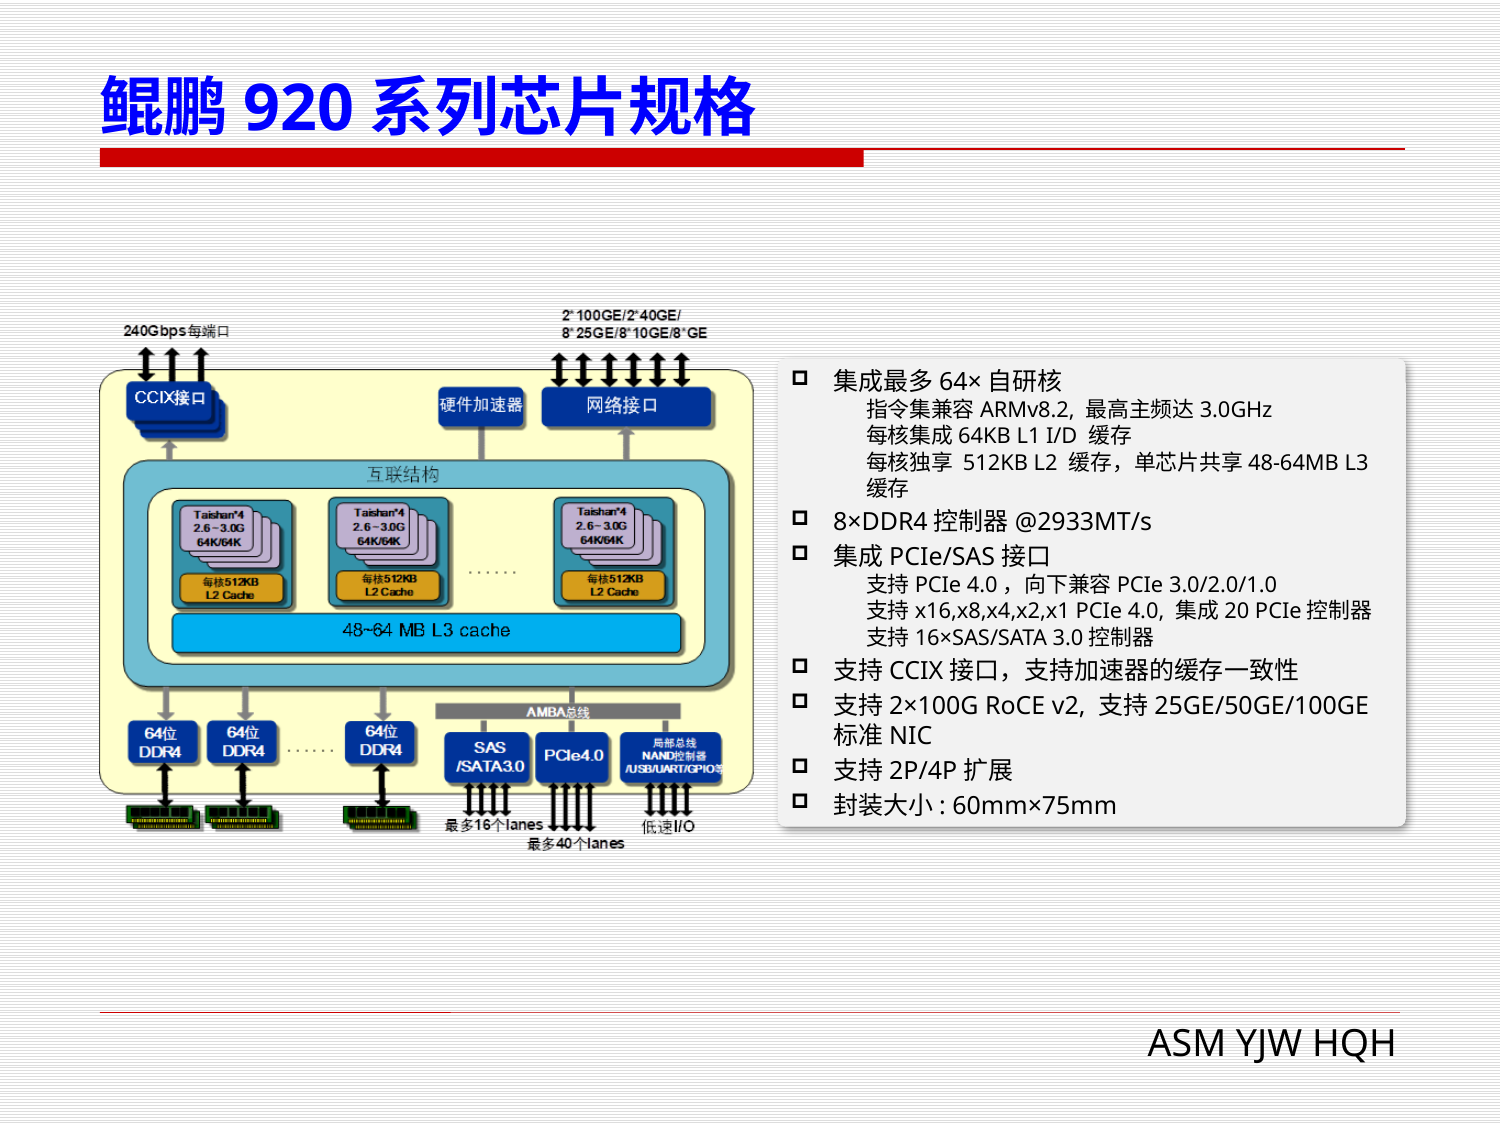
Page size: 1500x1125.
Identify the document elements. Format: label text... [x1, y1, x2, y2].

title 鲲鹏920系列芯片规格 [99, 66, 1420, 147]
picture [98, 302, 756, 863]
text_box 集成最多64×自研核 指令集兼容ARMv8.2, 最高主频达3.0GHz 每核集成64KB L1 I/D 缓存 每核独享 512KB L2 缓存，单芯片共享48-64MB L3缓存 8×DDR4控制器@2933MT/s 集成PCIe/SAS接口 支持PCIe 4.0，向下兼容PCIe 3.0/2.0/1.0 支持x16,x8,x4,x2,x1 PCIe 4.0, 集成20 PCIe控制器 支持16×SAS/SATA 3.0控制器 支持CCIX接口，支持加速器的缓存一致性 支持2×100G RoCE v2, 支持25GE/50GE/100GE标准NIC 支持2P/4P扩展 封装大小: 60mm×75mm [777, 358, 1406, 827]
